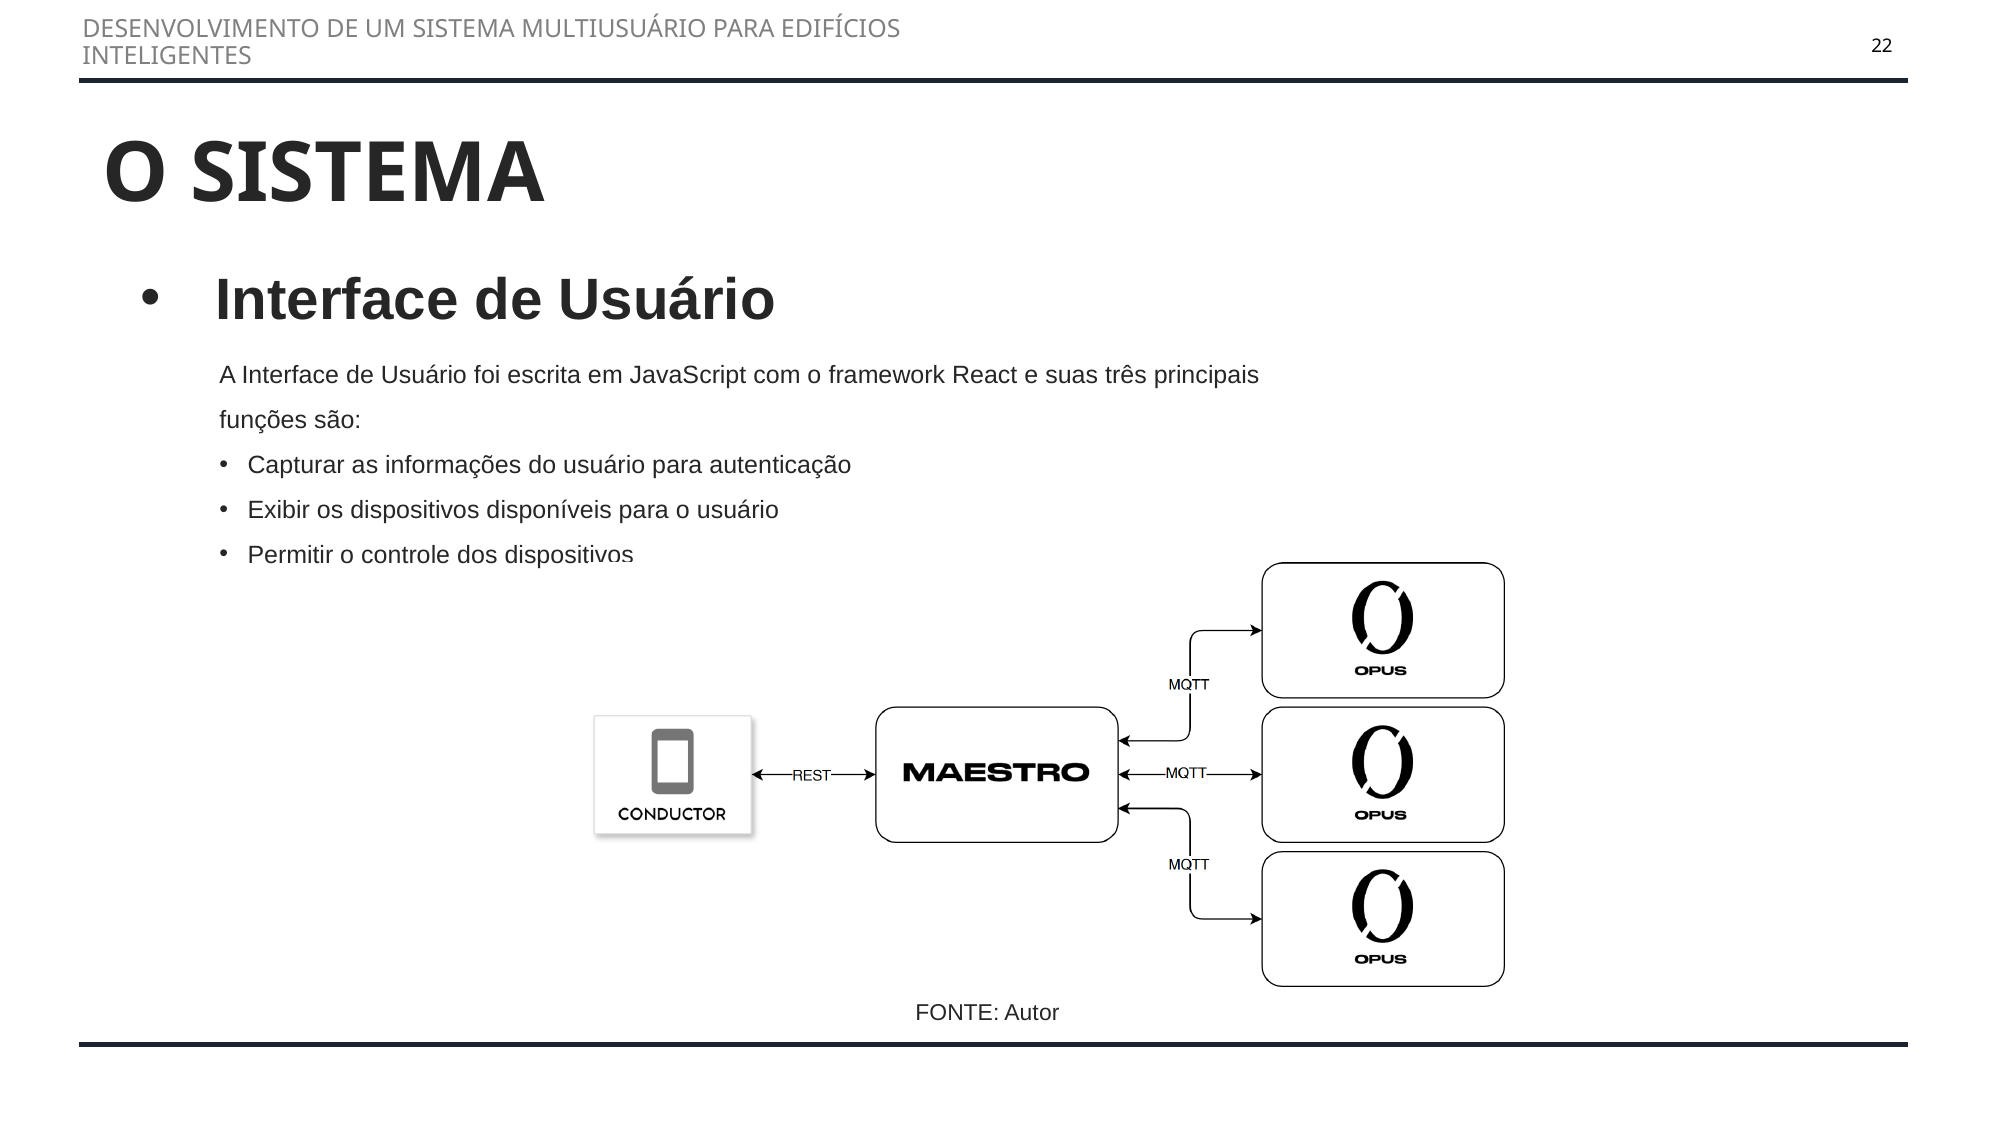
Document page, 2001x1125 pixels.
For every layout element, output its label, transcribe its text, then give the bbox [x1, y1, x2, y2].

title O SISTEMA [87, 96, 643, 240]
text_box DESENVOLVIMENTO DE UM SISTEMA MULTIUSUÁRIO PARA EDIFÍCIOS INTELIGENTES [67, 17, 988, 78]
text_box A Interface de Usuário foi escrita em JavaScript com o framework React e suas três principais funções são: Capturar as informações do usuário para autenticação Exibir os dispositivos disponíveis para o usuário Permitir o controle dos dispositivos [204, 336, 1550, 576]
slide_number 22 [1802, 16, 1908, 77]
picture [588, 562, 1508, 990]
text_box FONTE: Autor [708, 990, 1267, 1032]
text_box Interface de Usuário [125, 225, 1641, 368]
